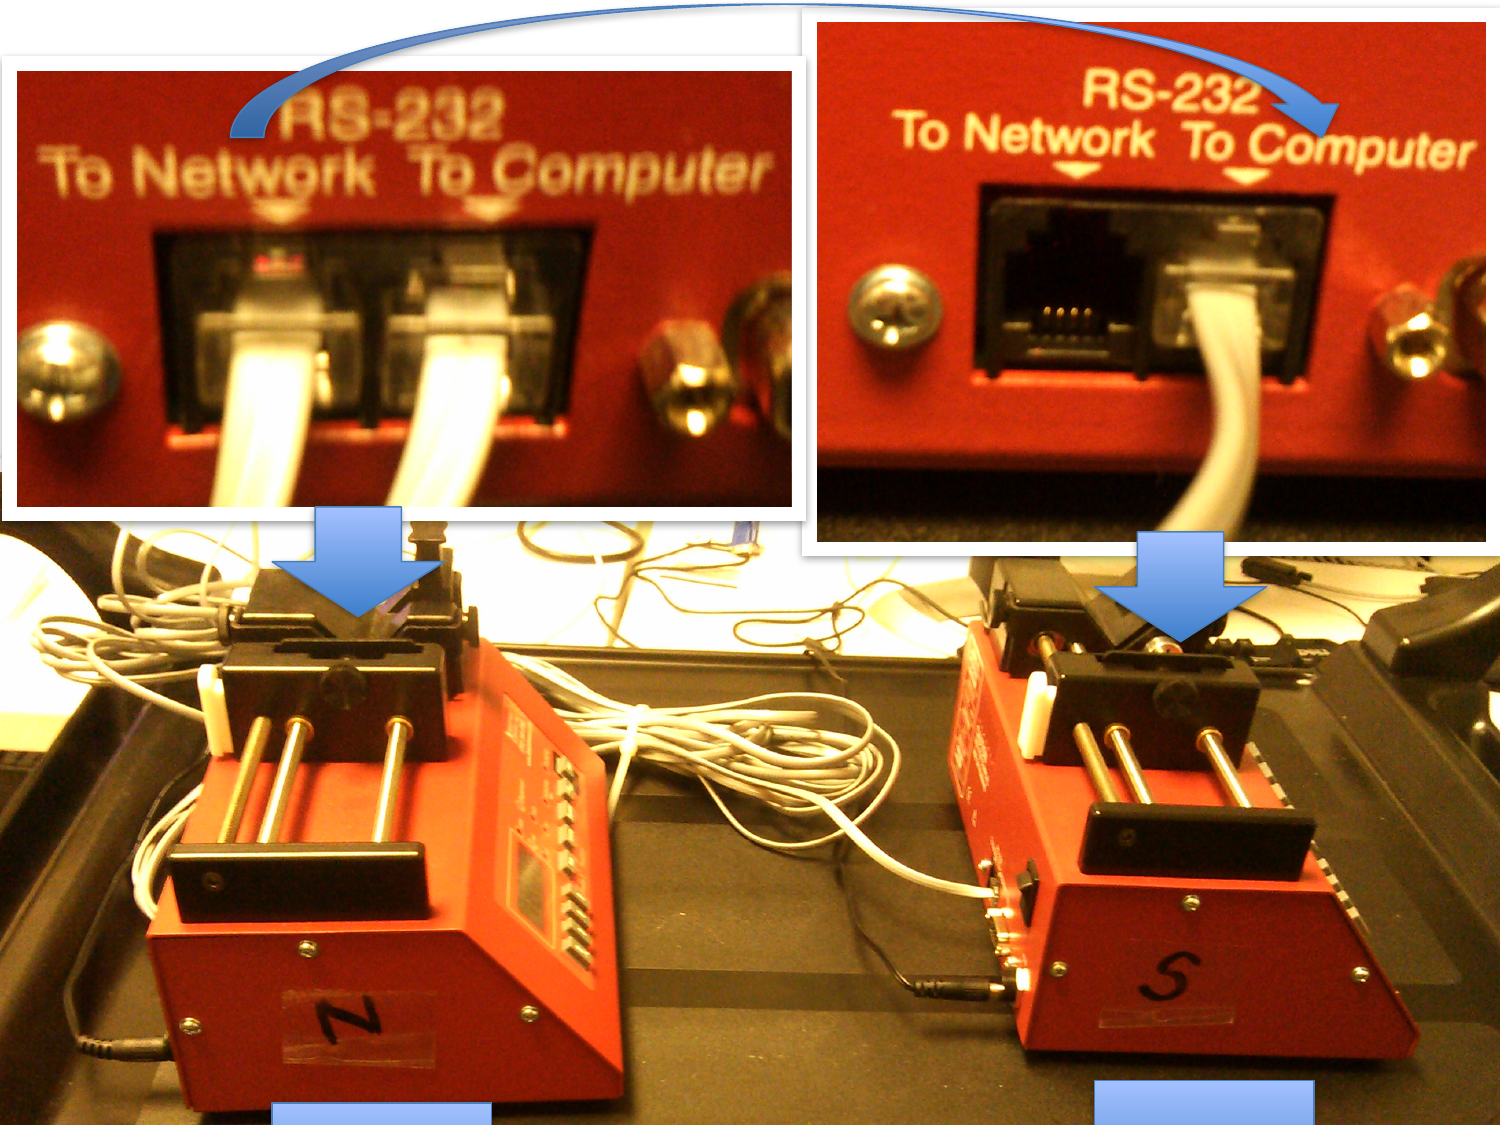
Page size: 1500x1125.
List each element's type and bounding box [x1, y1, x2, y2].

picture [0, 21, 1500, 1125]
text_box [304, 3, 1062, 69]
